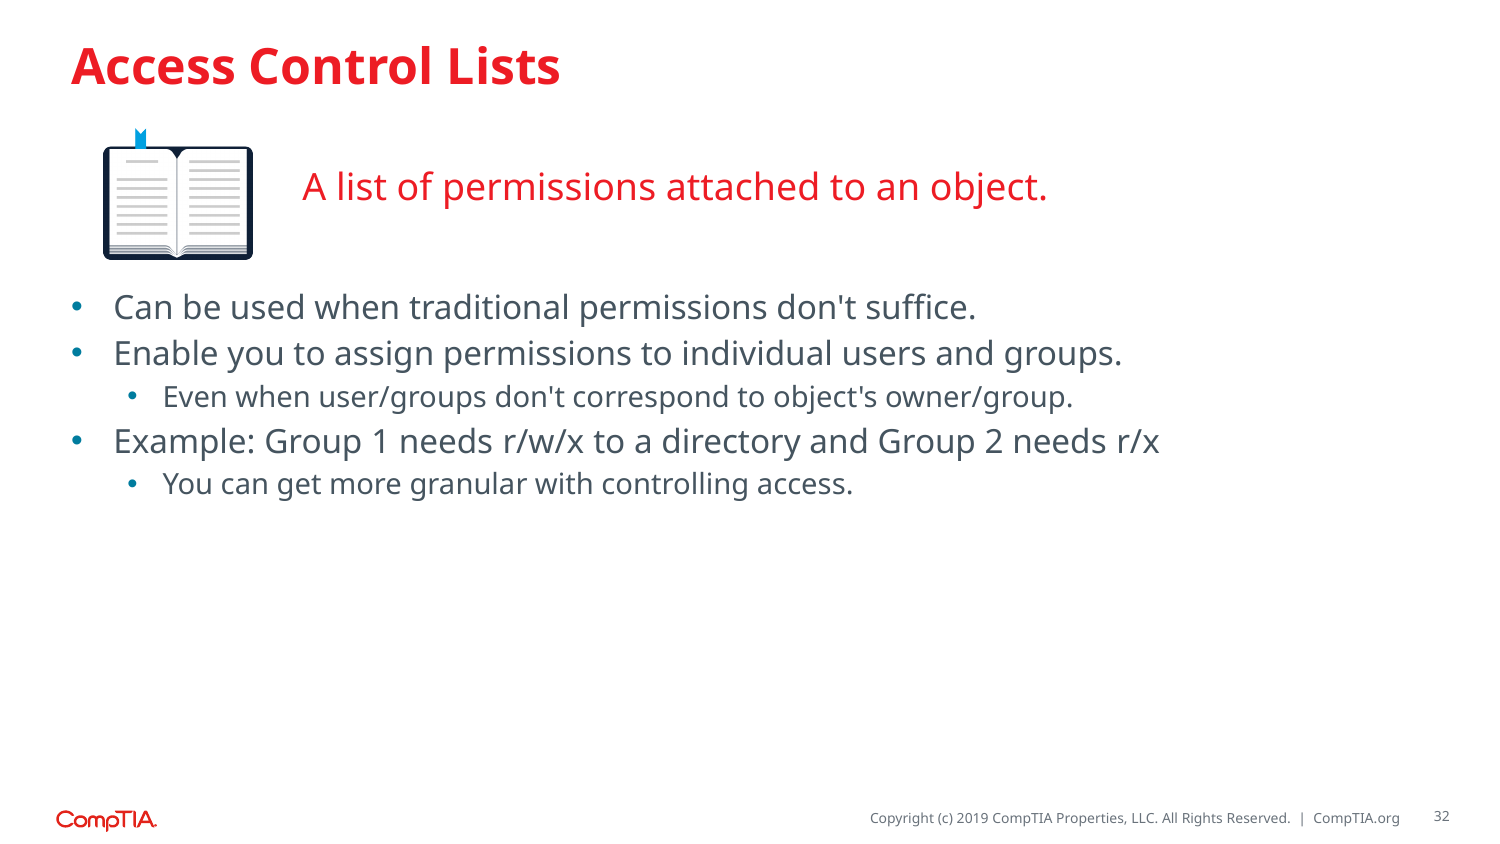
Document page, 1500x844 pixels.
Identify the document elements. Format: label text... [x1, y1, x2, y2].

slide_number 32 [1407, 800, 1450, 835]
list Can be used when traditional permissions don't suffice. Enable you to assign permissions to individual users and groups. Even when user/groups don't correspond to object's owner/group. Example: Group 1 needs r/w/x to a directory and Group 2 needs r/x You can get more granular with controlling access. [56, 278, 1444, 764]
picture [103, 128, 253, 260]
list A list of permissions attached to an object. [287, 155, 1445, 249]
title Access Control Lists [56, 12, 1444, 117]
